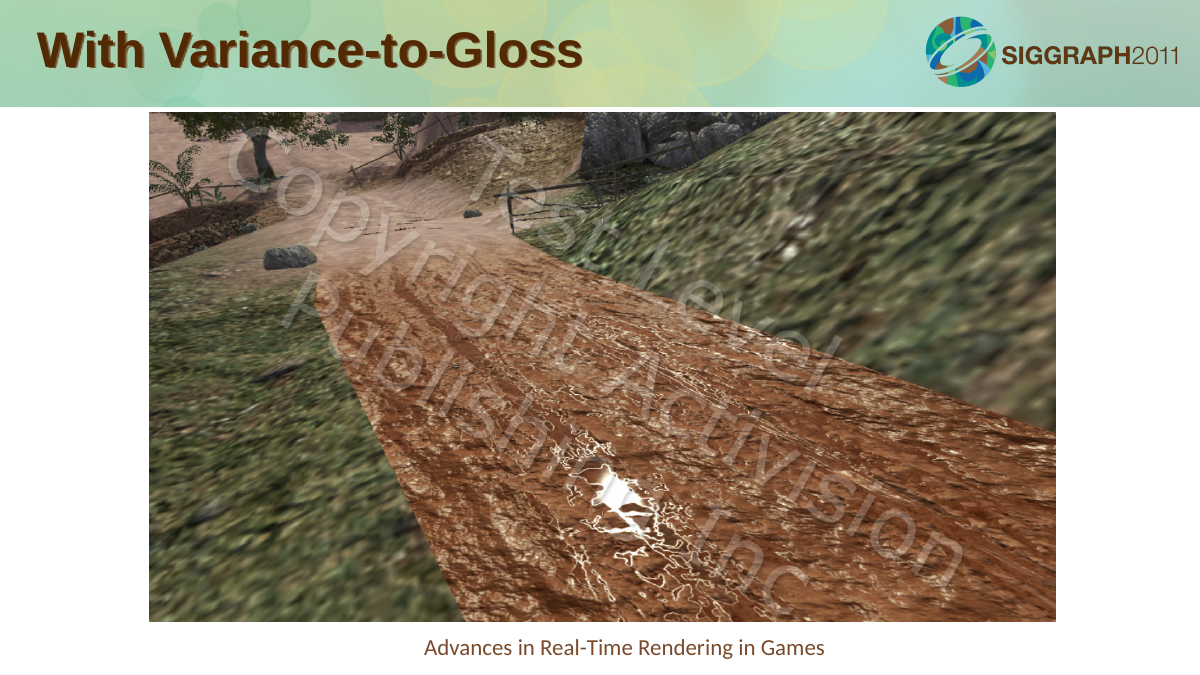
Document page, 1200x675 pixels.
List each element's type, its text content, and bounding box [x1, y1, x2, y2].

picture [149, 111, 1056, 622]
title With Variance-to-Gloss [24, 0, 1128, 96]
picture [0, 0, 1200, 107]
